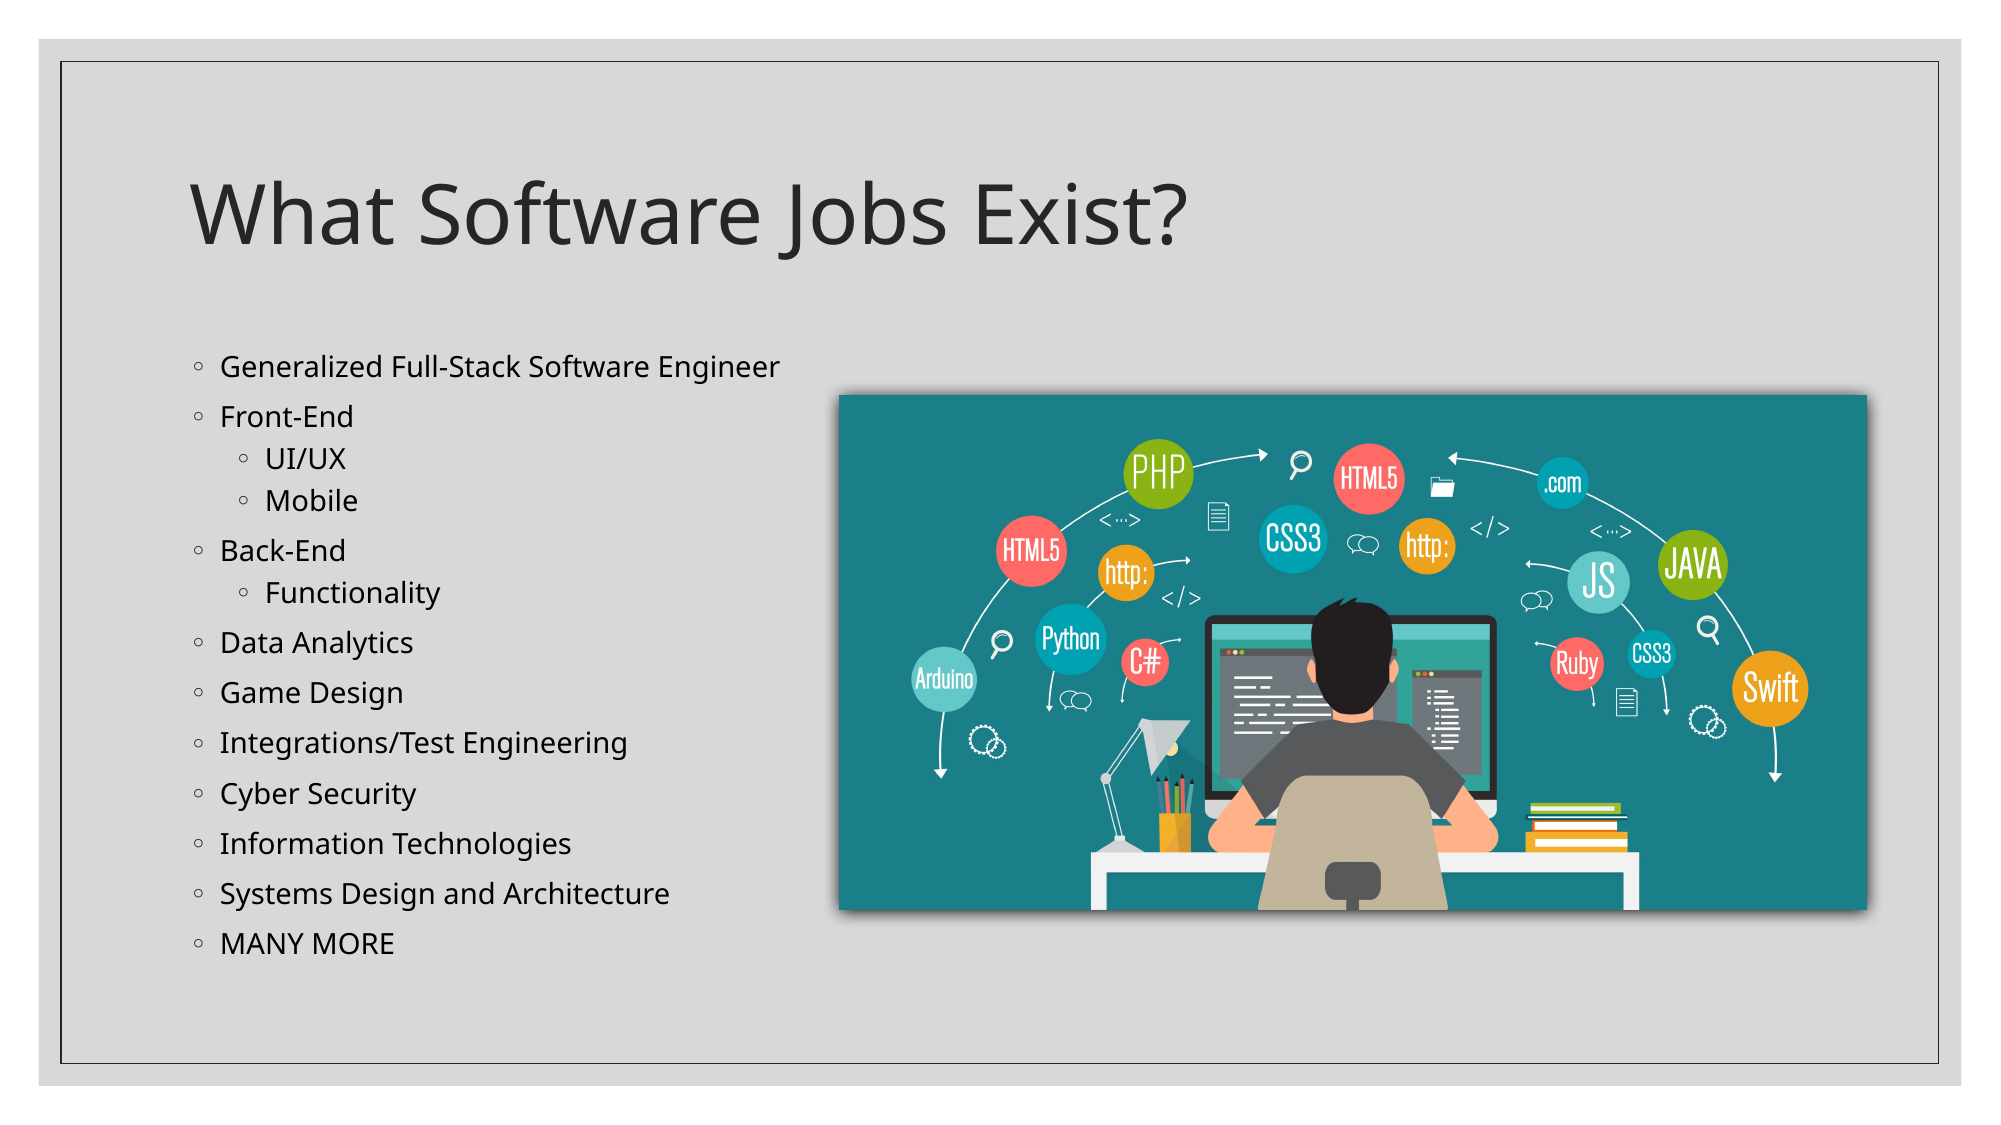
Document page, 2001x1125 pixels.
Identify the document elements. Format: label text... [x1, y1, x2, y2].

list Generalized Full-Stack Software Engineer Front-End UI/UX Mobile Back-End Functionality Data Analytics Game Design Integrations/Test Engineering Cyber Security Information Technologies Systems Design and Architecture MANY MORE [174, 345, 940, 960]
title What Software Jobs Exist? [174, 105, 1825, 331]
picture [839, 395, 1867, 910]
